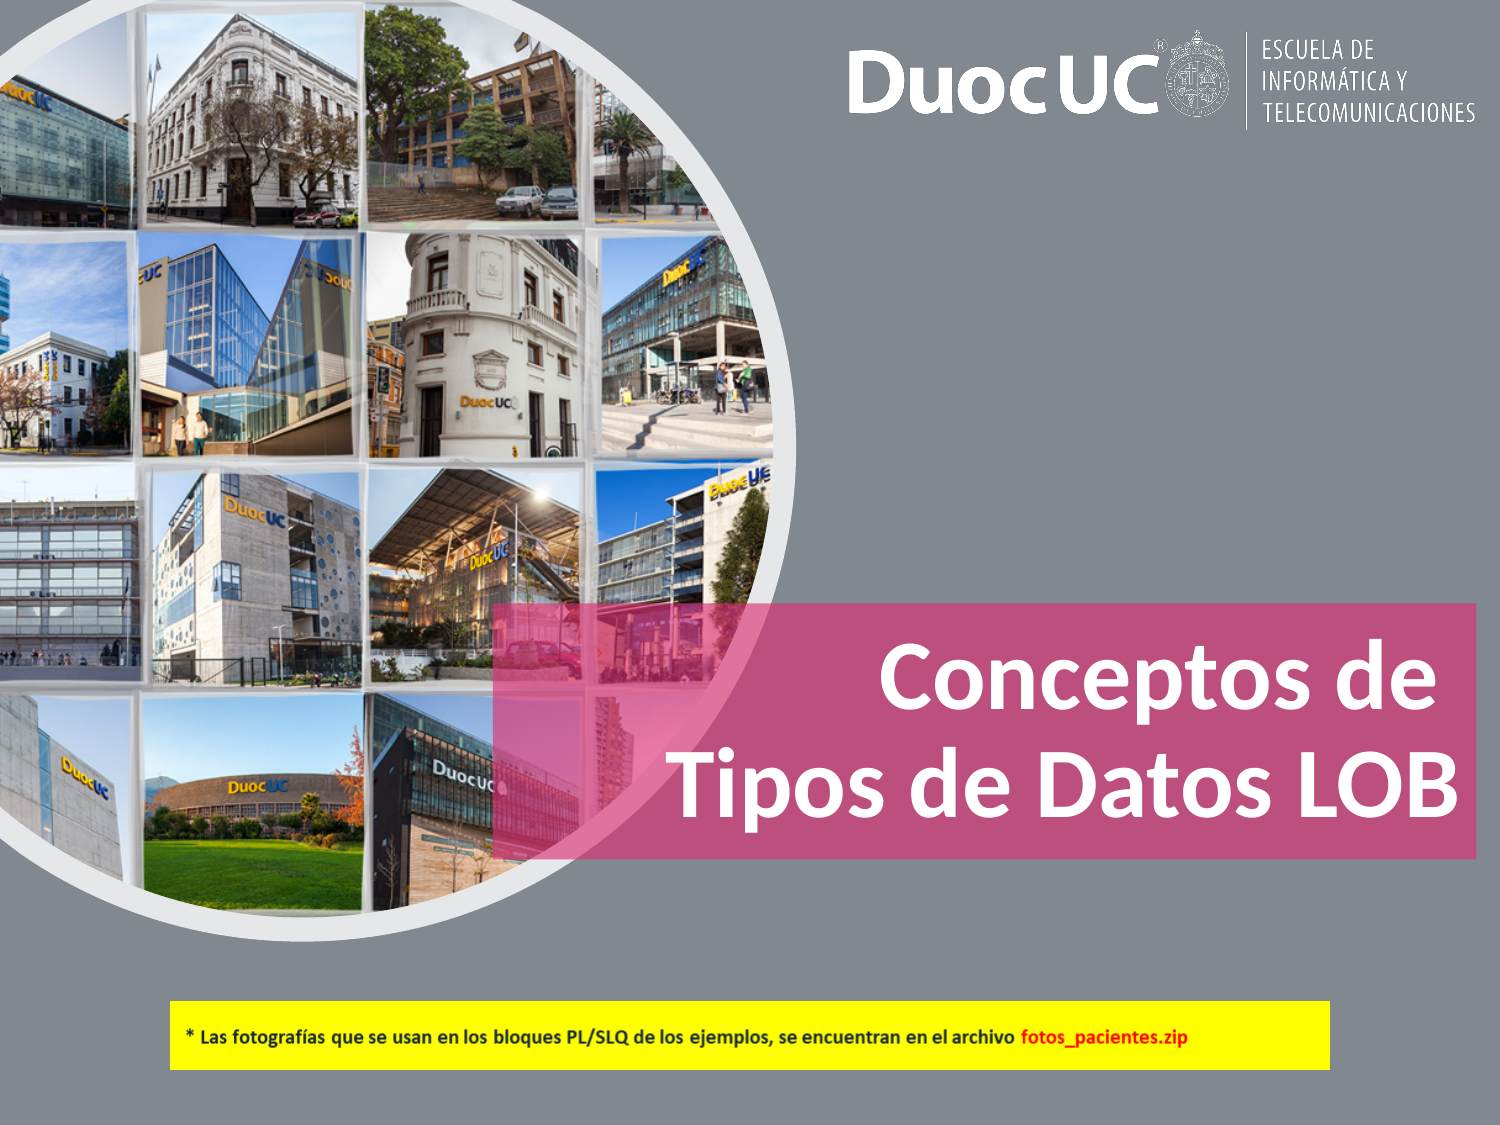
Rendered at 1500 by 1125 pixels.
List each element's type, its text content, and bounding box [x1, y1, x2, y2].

title Conceptos de Tipos de Datos LOB [492, 603, 1477, 860]
picture [170, 1001, 1330, 1070]
picture [849, 30, 1475, 130]
picture [0, 0, 774, 918]
